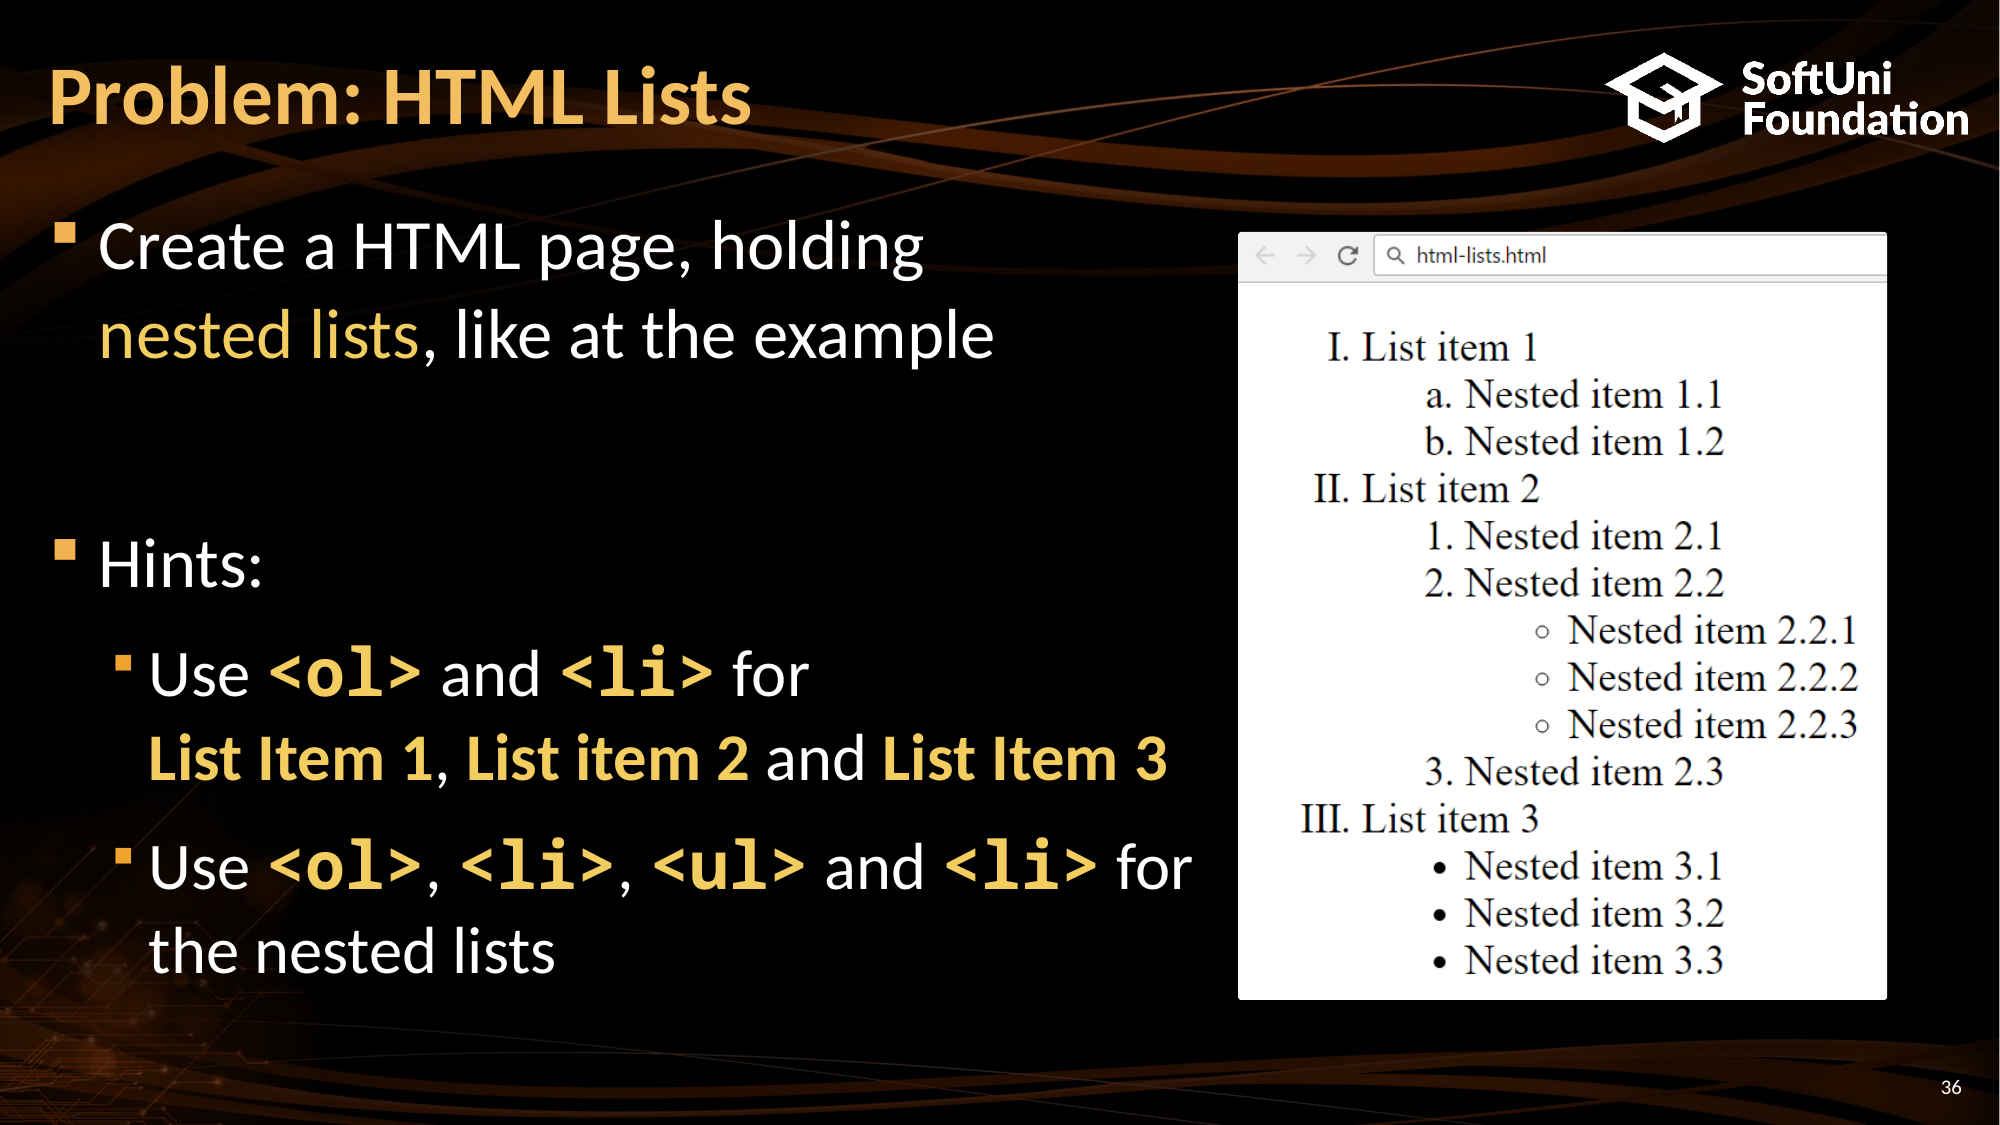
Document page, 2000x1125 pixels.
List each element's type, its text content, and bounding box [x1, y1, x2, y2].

slide_number 36 [1897, 1070, 1968, 1103]
title Problem: HTML Lists [30, 6, 1602, 189]
list Create a HTML page, holding nested lists, like at the example Hints: Use <ol> and <li> for List Item 1, List item 2 and List Item 3 Use <ol>, <li>, <ul> and <li> for the nested lists [31, 188, 1262, 1103]
picture [0, 0, 2000, 1125]
